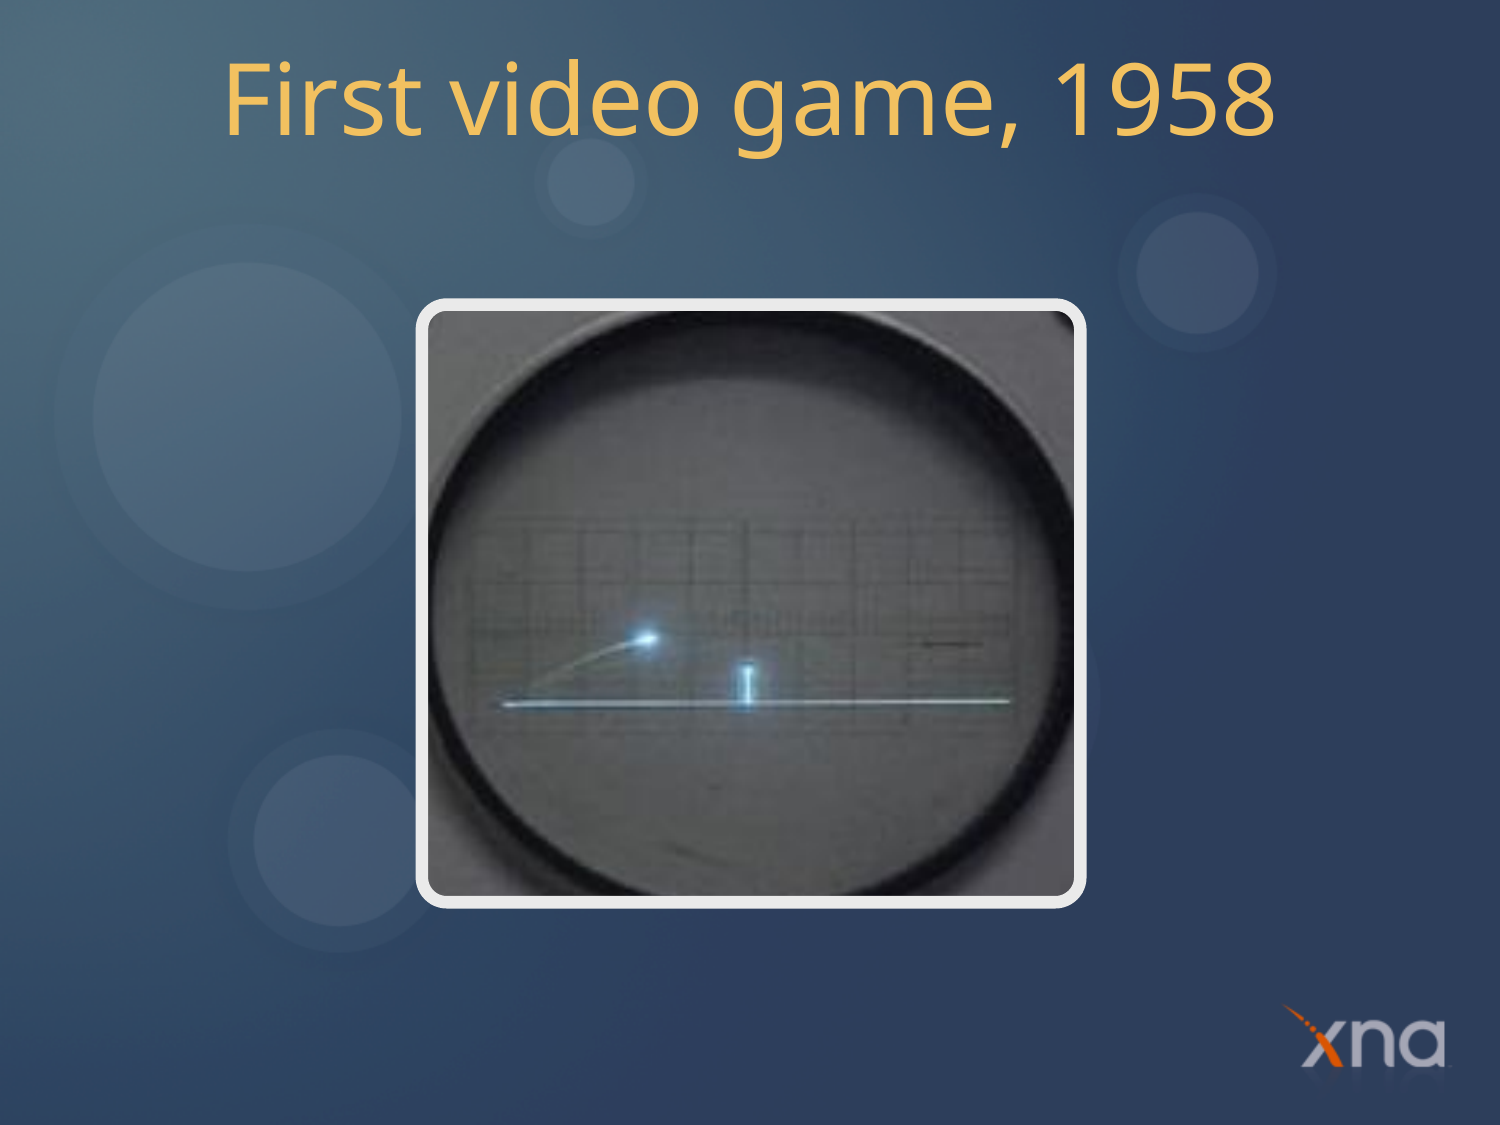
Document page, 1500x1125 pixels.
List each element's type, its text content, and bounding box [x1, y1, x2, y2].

title First video game, 1958 [74, 1, 1426, 190]
picture [0, 0, 1500, 1125]
